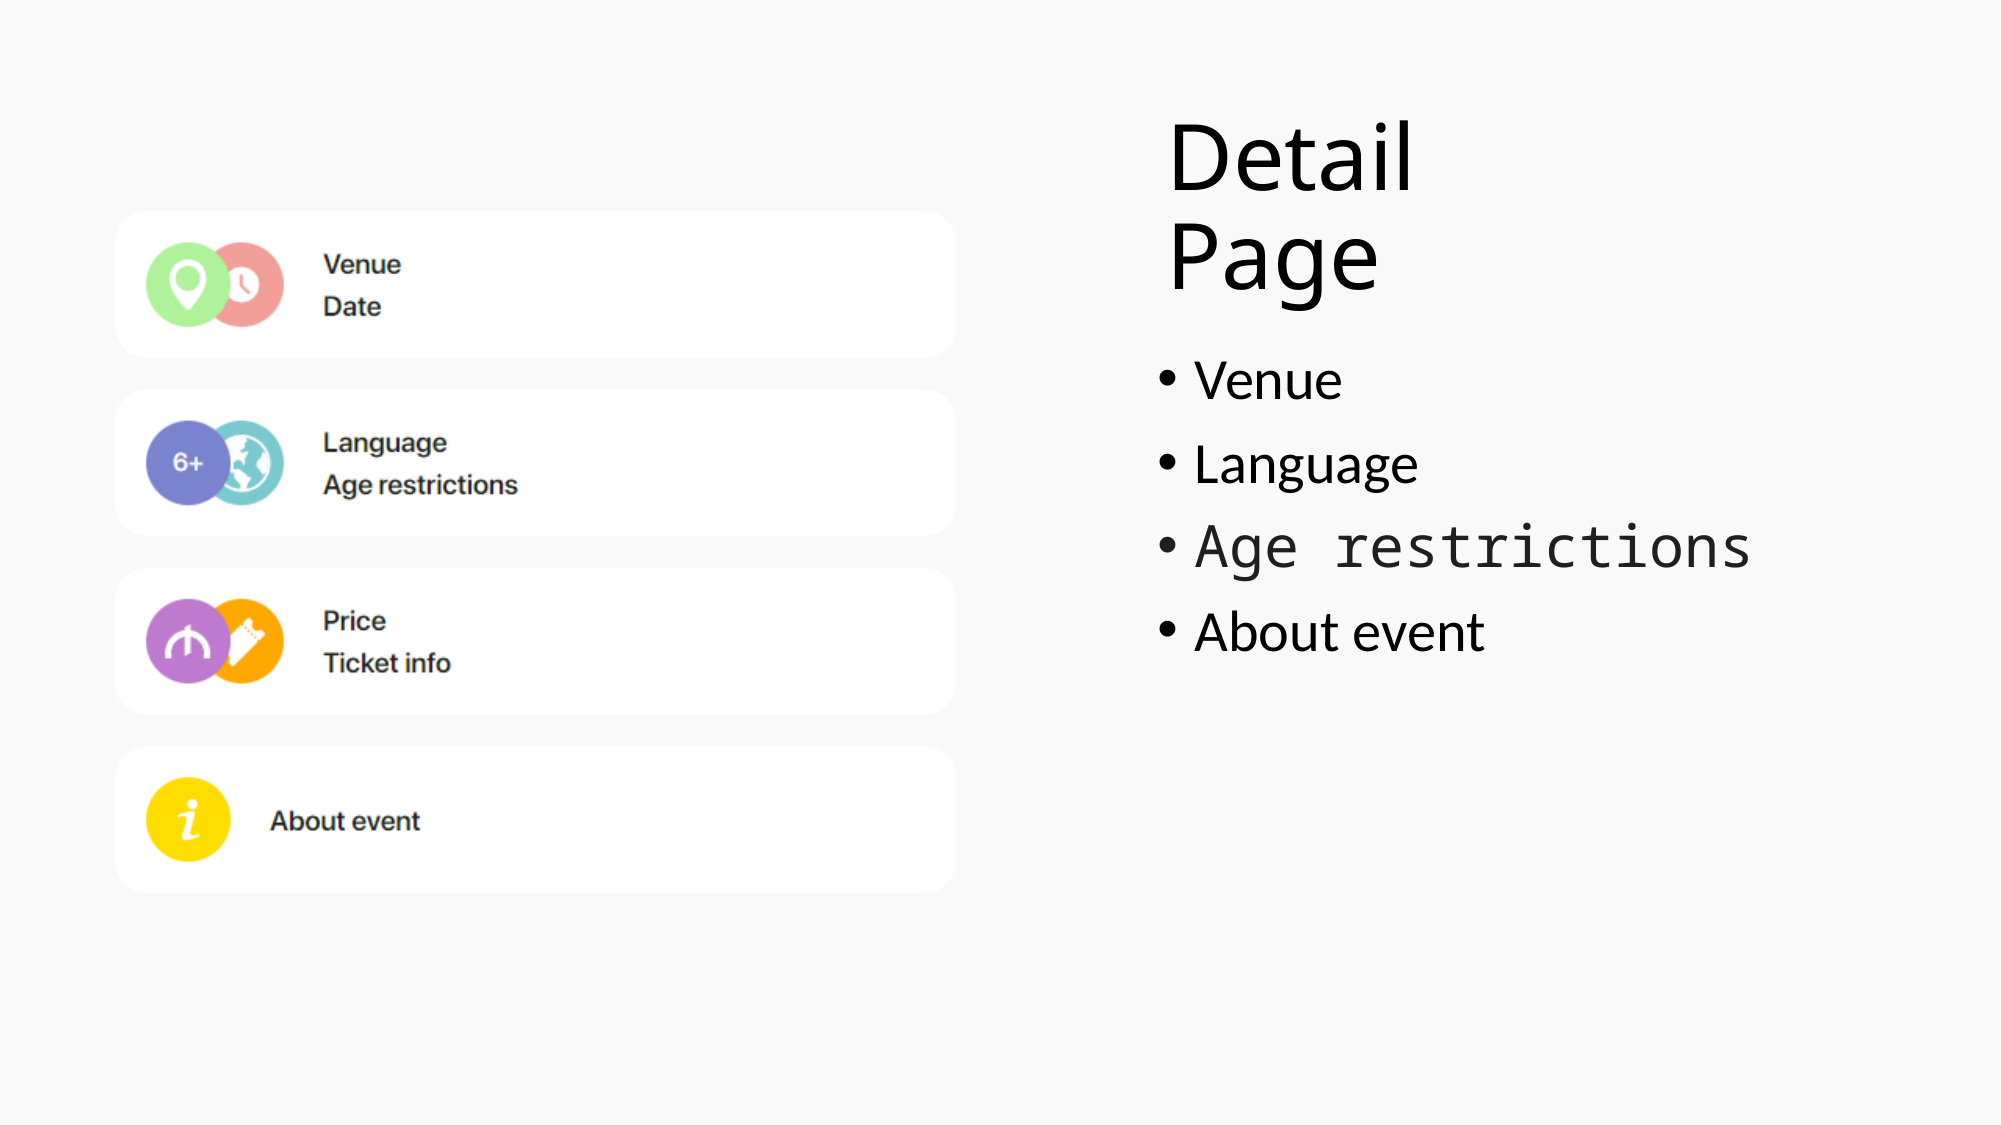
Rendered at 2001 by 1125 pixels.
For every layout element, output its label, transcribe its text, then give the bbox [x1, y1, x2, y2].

list Venue Language Age restrictions About event [1142, 341, 1774, 1009]
title Detail Page [1150, 101, 1632, 319]
picture [51, 152, 1027, 973]
